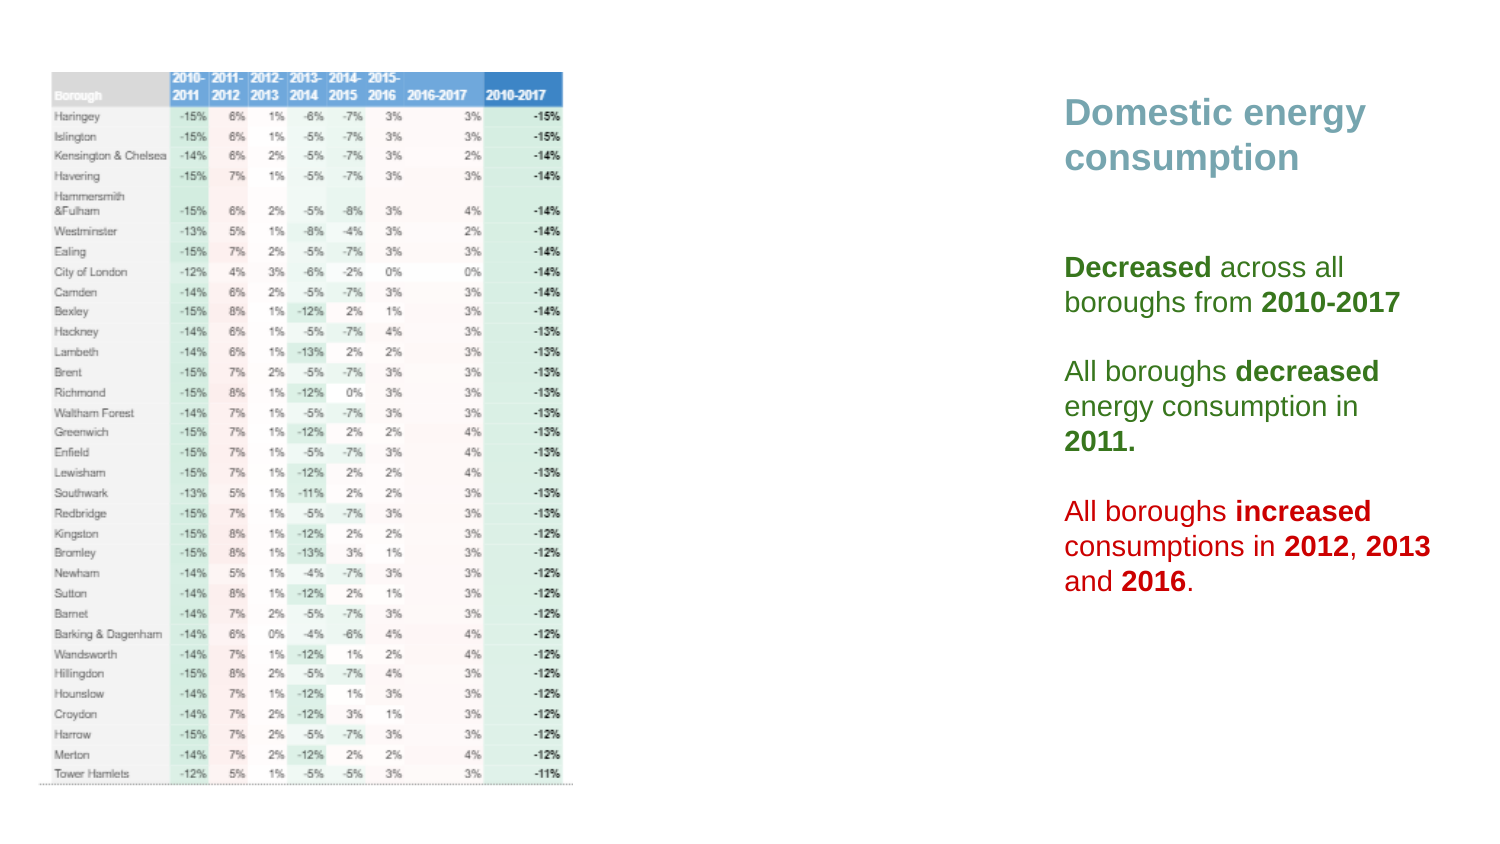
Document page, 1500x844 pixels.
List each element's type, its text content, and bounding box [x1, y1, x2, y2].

picture [38, 72, 574, 790]
list Domestic energy consumption Decreased across all boroughs from 2010-2017 All boroughs decreased energy consumption in 2011. All boroughs increased consumptions in 2012, 2013 and 2016. [1049, 72, 1449, 789]
